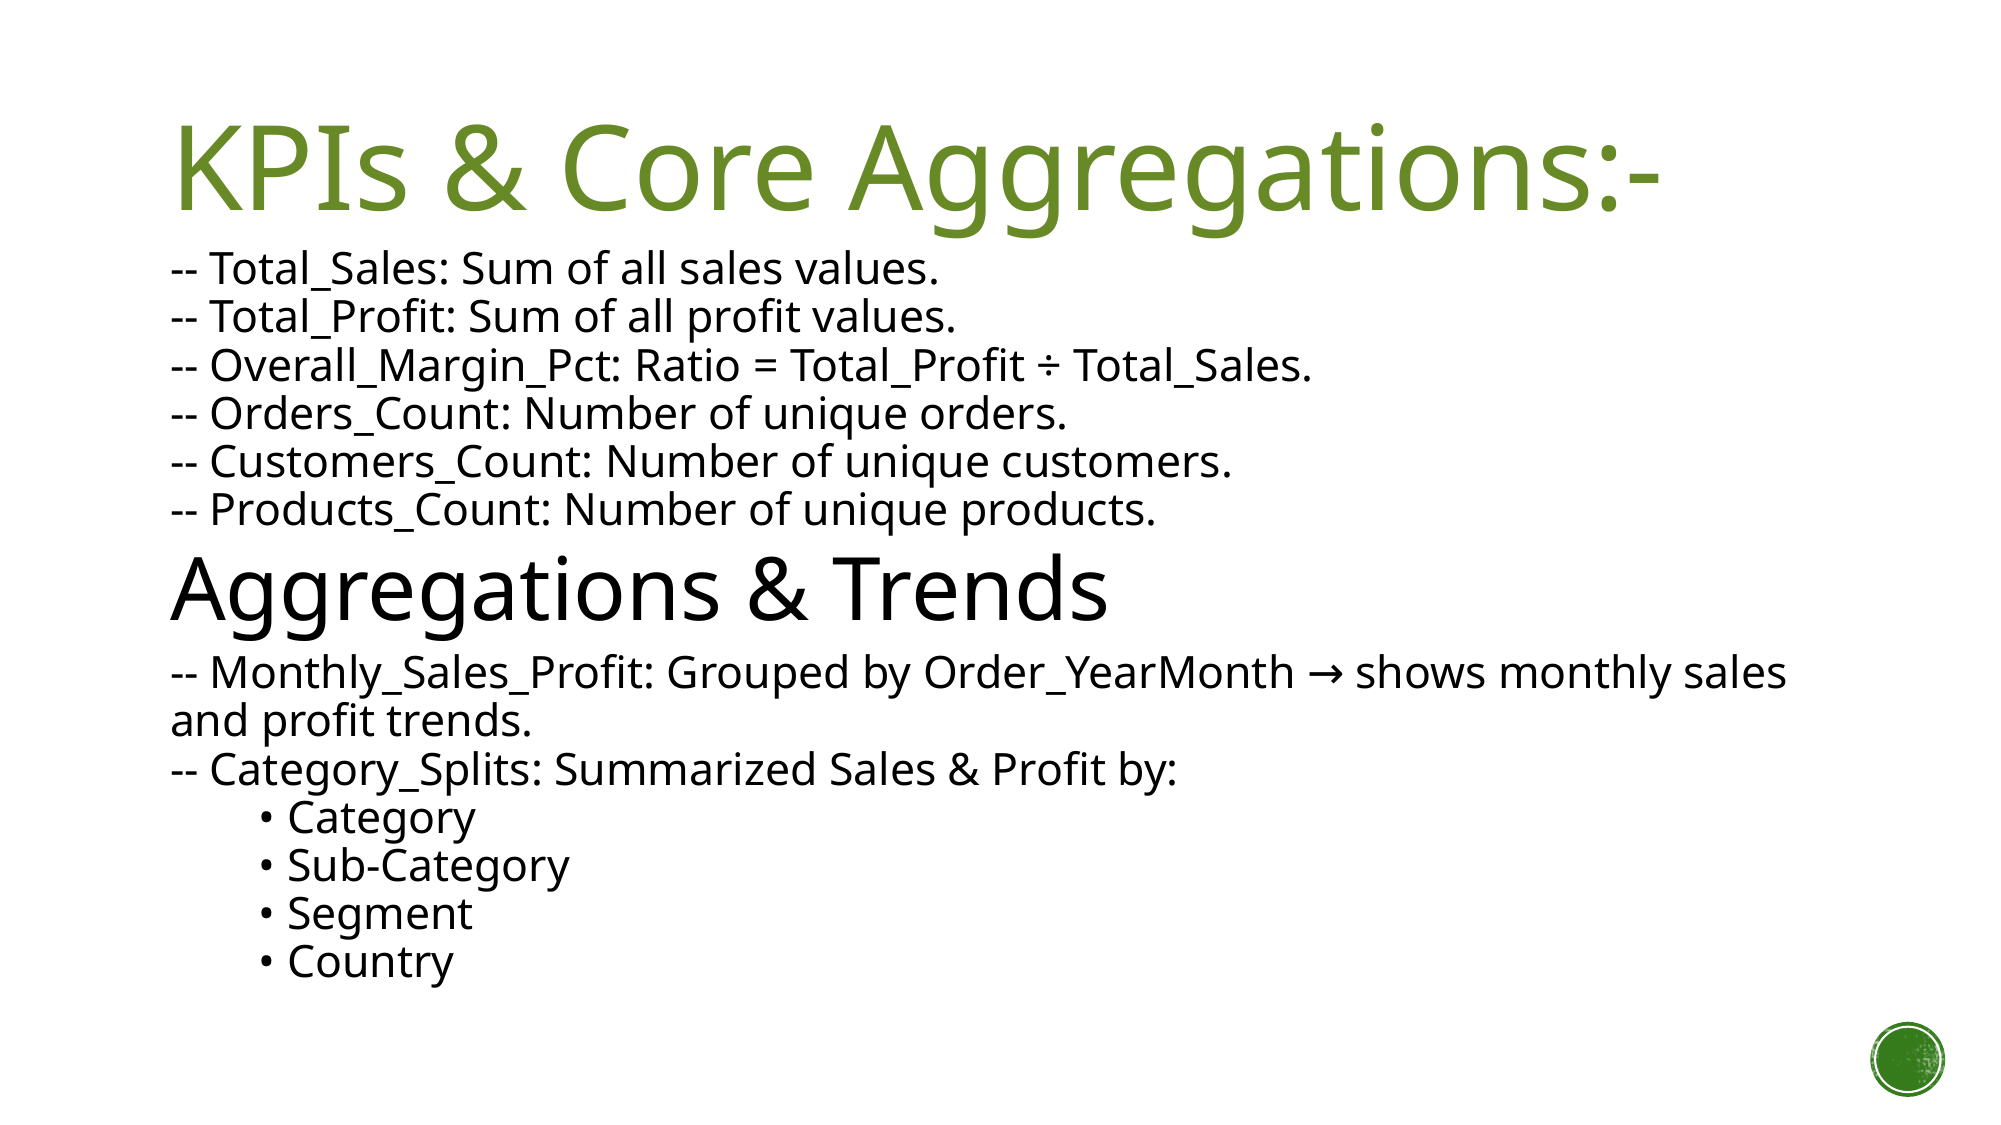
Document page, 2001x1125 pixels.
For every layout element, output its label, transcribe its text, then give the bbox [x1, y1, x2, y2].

list KPIs & Core Aggregations:- -- Total_Sales: Sum of all sales values. -- Total_Profit: Sum of all profit values. -- Overall_Margin_Pct: Ratio = Total_Profit ÷ Total_Sales. -- Orders_Count: Number of unique orders. -- Customers_Count: Number of unique customers. -- Products_Count: Number of unique products. Aggregations & Trends -- Monthly_Sales_Profit: Grouped by Order_YearMonth → shows monthly sales and profit trends. -- Category_Splits: Summarized Sales & Profit by: • Category • Sub-Category • Segment • Country [154, 100, 1805, 1025]
